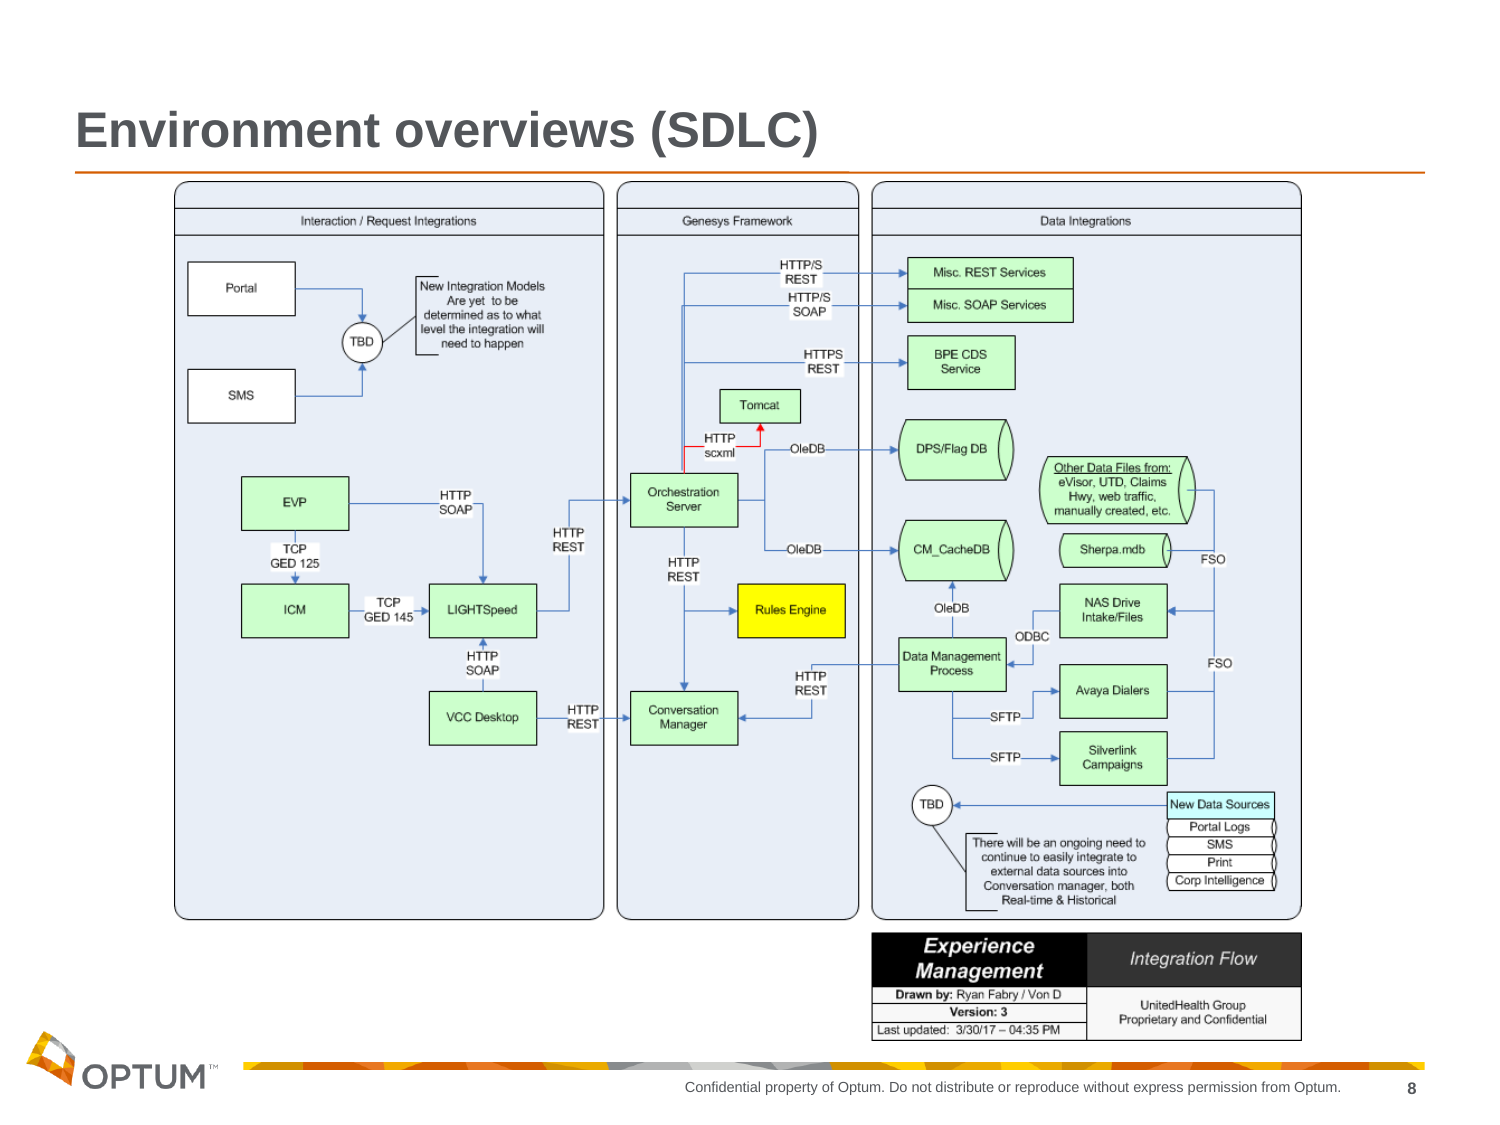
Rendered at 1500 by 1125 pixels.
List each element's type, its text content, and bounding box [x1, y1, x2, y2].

title Environment overviews (SDLC) [75, 31, 1425, 158]
picture [243, 1062, 1425, 1070]
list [174, 181, 1302, 1041]
picture [24, 1029, 220, 1091]
